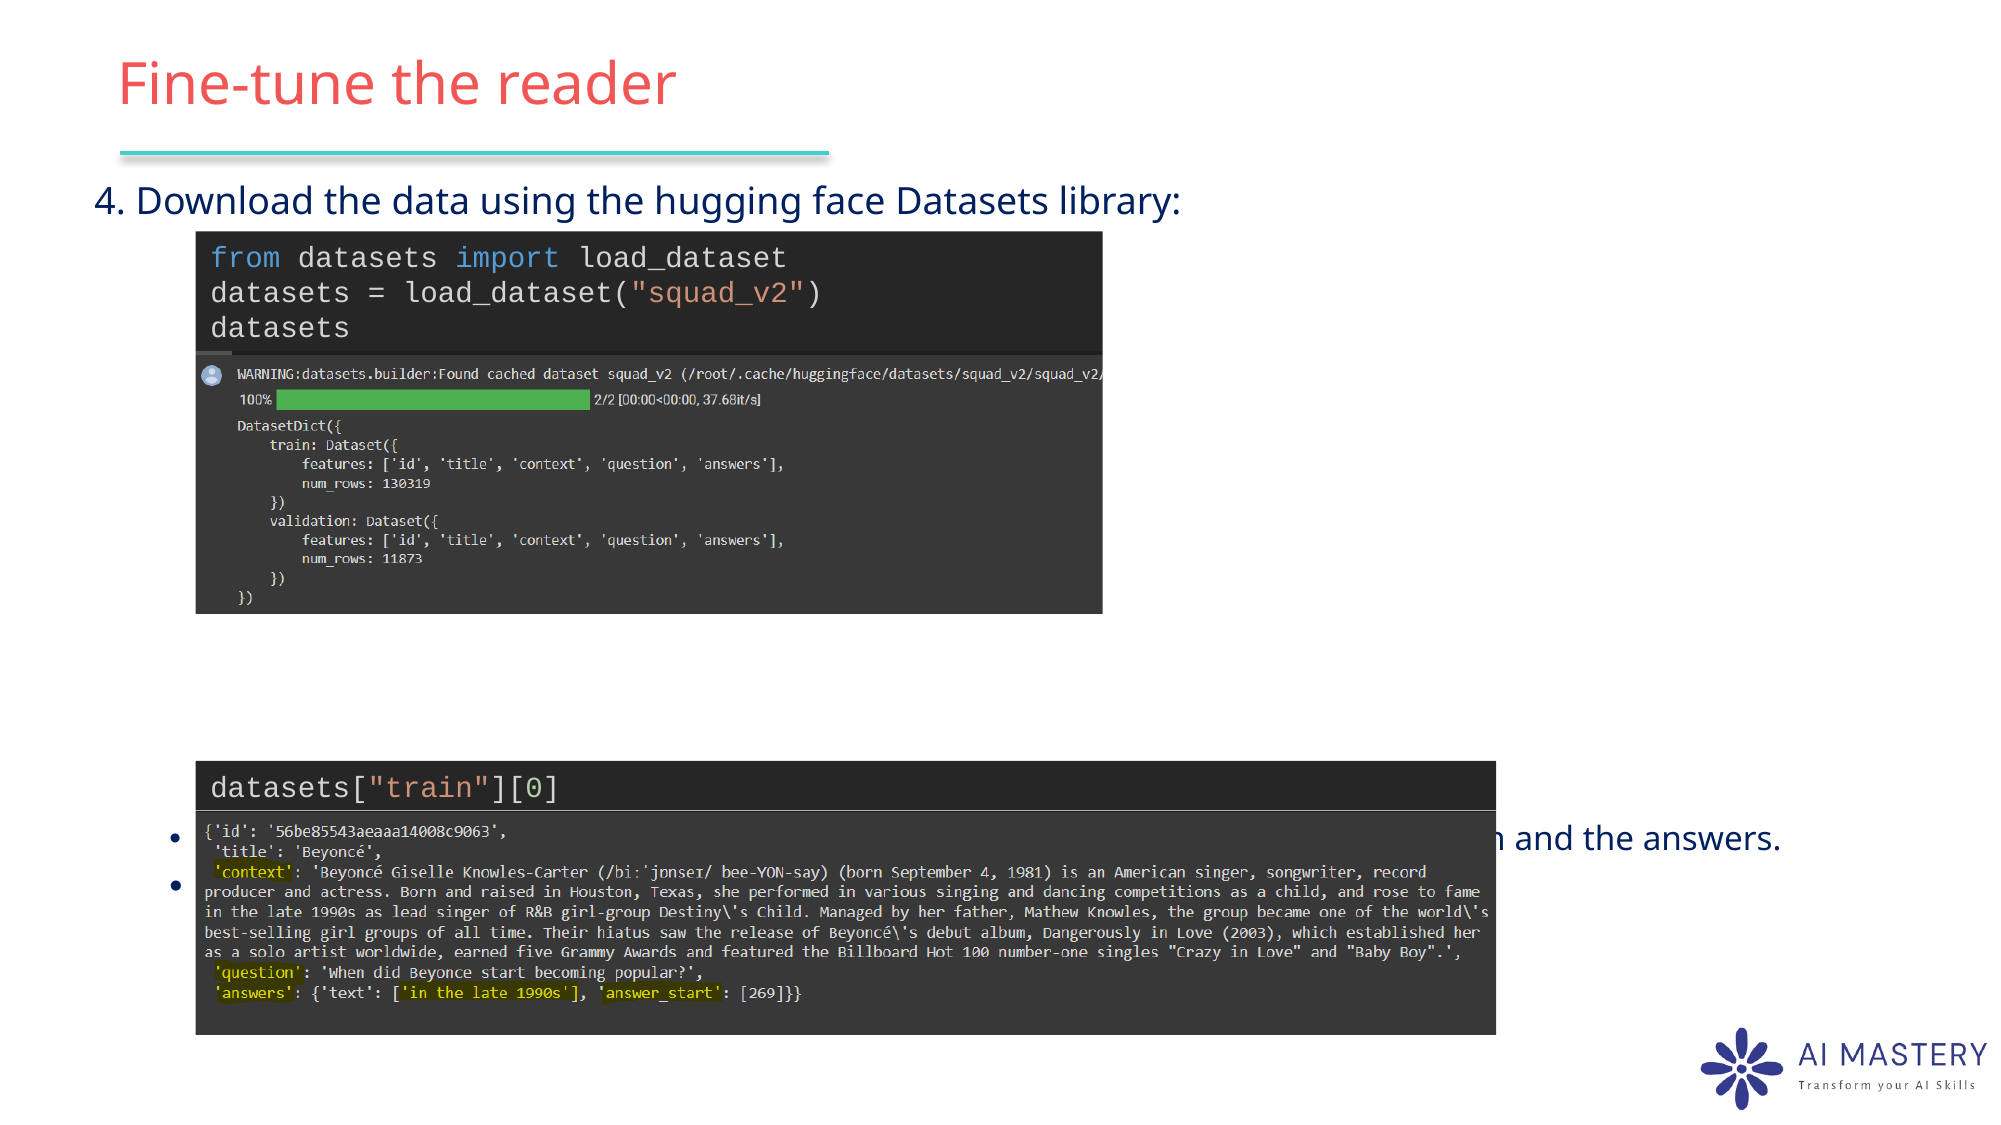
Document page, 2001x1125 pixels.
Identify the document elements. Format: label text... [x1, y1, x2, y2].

title Fine-tune the reader [102, 0, 1828, 174]
text_box datasets["train"][0] [195, 760, 1497, 811]
picture [195, 811, 1497, 1035]
picture [195, 351, 1103, 614]
picture [1687, 1013, 2000, 1125]
list 4. Download the data using the hugging face Datasets library: The training, validation and test sets all have a column for the context, the question and the answers. To access an actual element: [79, 174, 1875, 1054]
text_box from datasets import load_dataset datasets = load_dataset("squad_v2") datasets [195, 231, 1103, 351]
